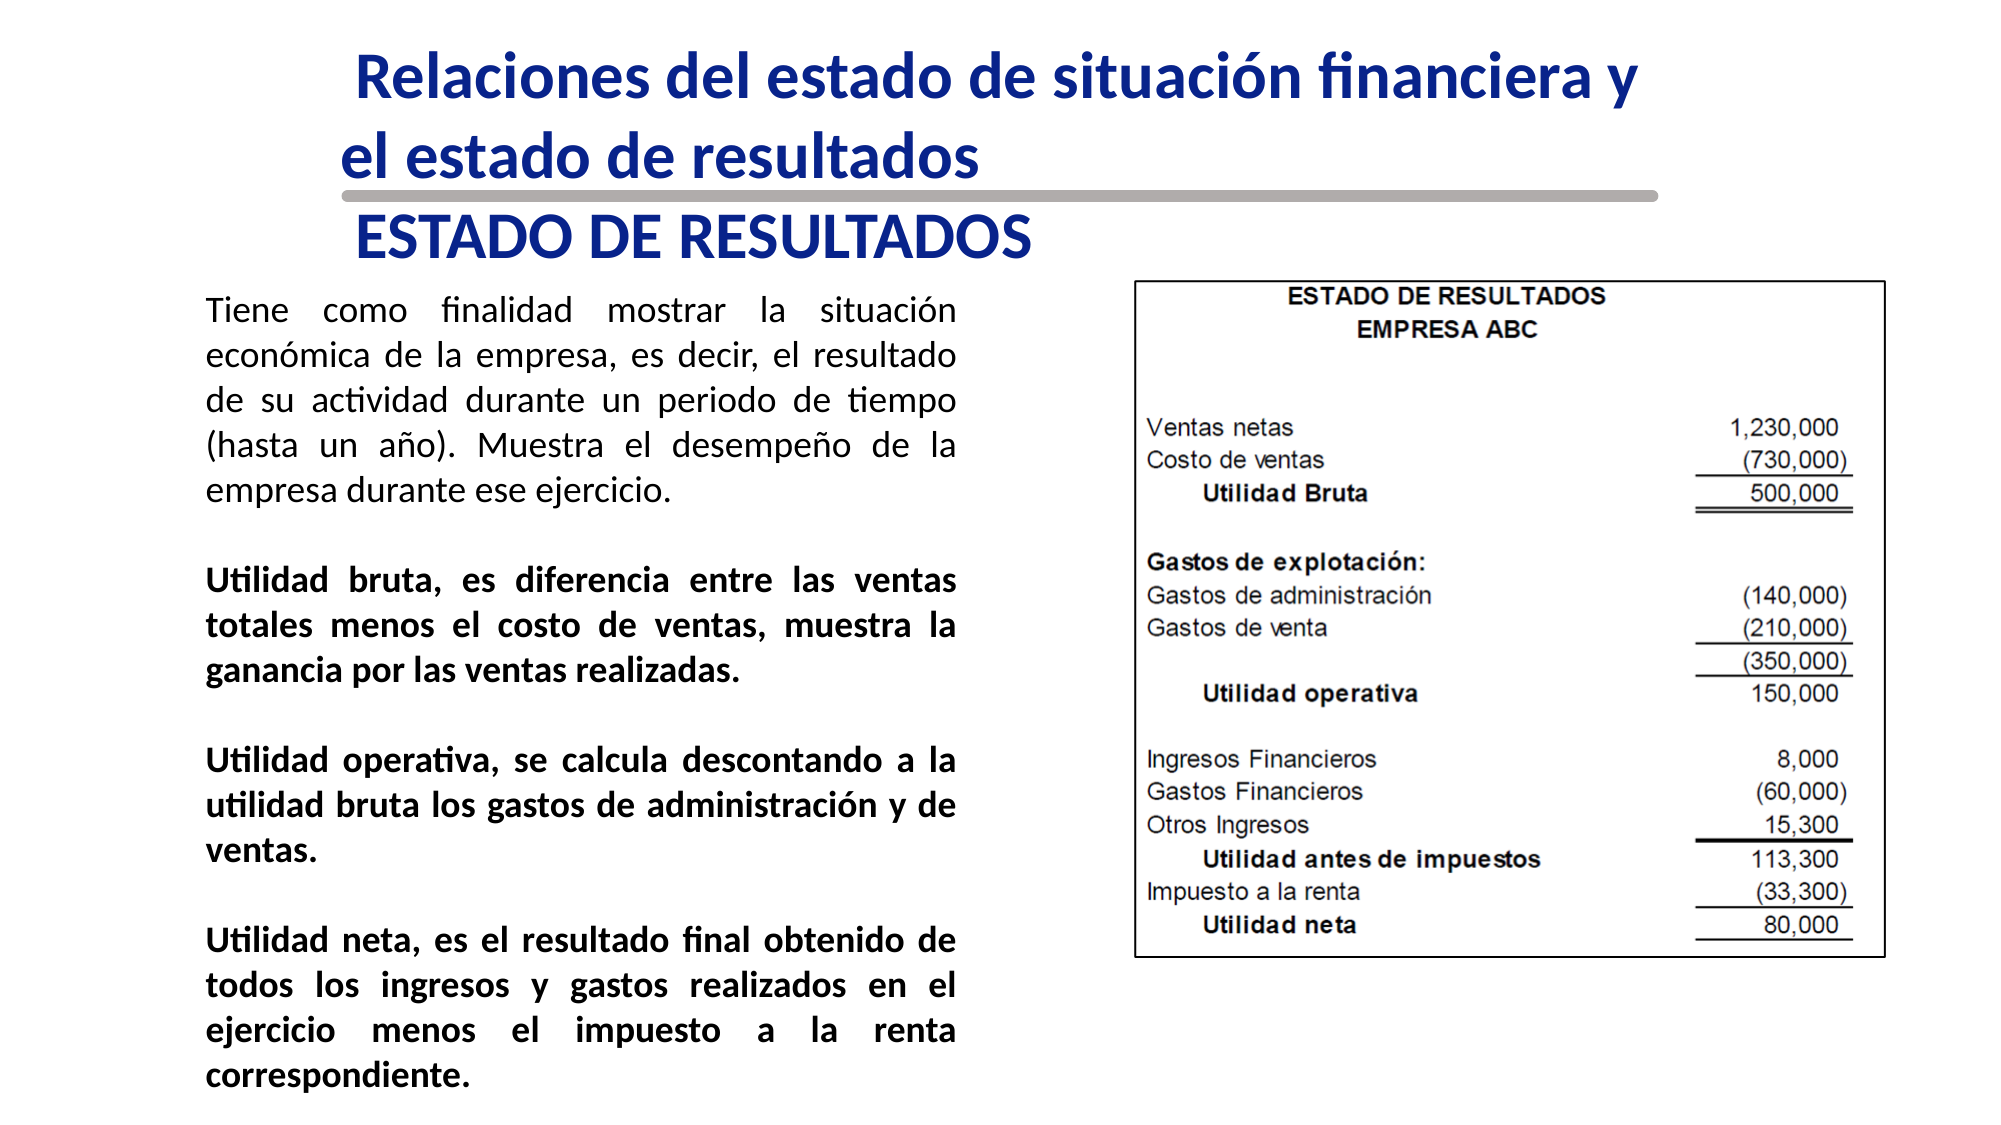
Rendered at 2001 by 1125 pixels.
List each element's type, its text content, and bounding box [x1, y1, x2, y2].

picture [1134, 280, 1886, 958]
text_box Relaciones del estado de situación financiera y el estado de resultados ESTADO DE RESULTADOS [325, 24, 1719, 280]
text_box Tiene como finalidad mostrar la situación económica de la empresa, es decir, el resultado de su actividad durante un periodo de tiempo (hasta un año). Muestra el desempeño de la empresa durante ese ejercicio. Utilidad bruta, es diferencia entre las ventas totales menos el costo de ventas, muestra la ganancia por las ventas realizadas. Utilidad operativa, se calcula descontando a la utilidad bruta los gastos de administración y de ventas. Utilidad neta, es el resultado final obtenido de todos los ingresos y gastos realizados en el ejercicio menos el impuesto a la renta correspondiente. [190, 278, 973, 1103]
